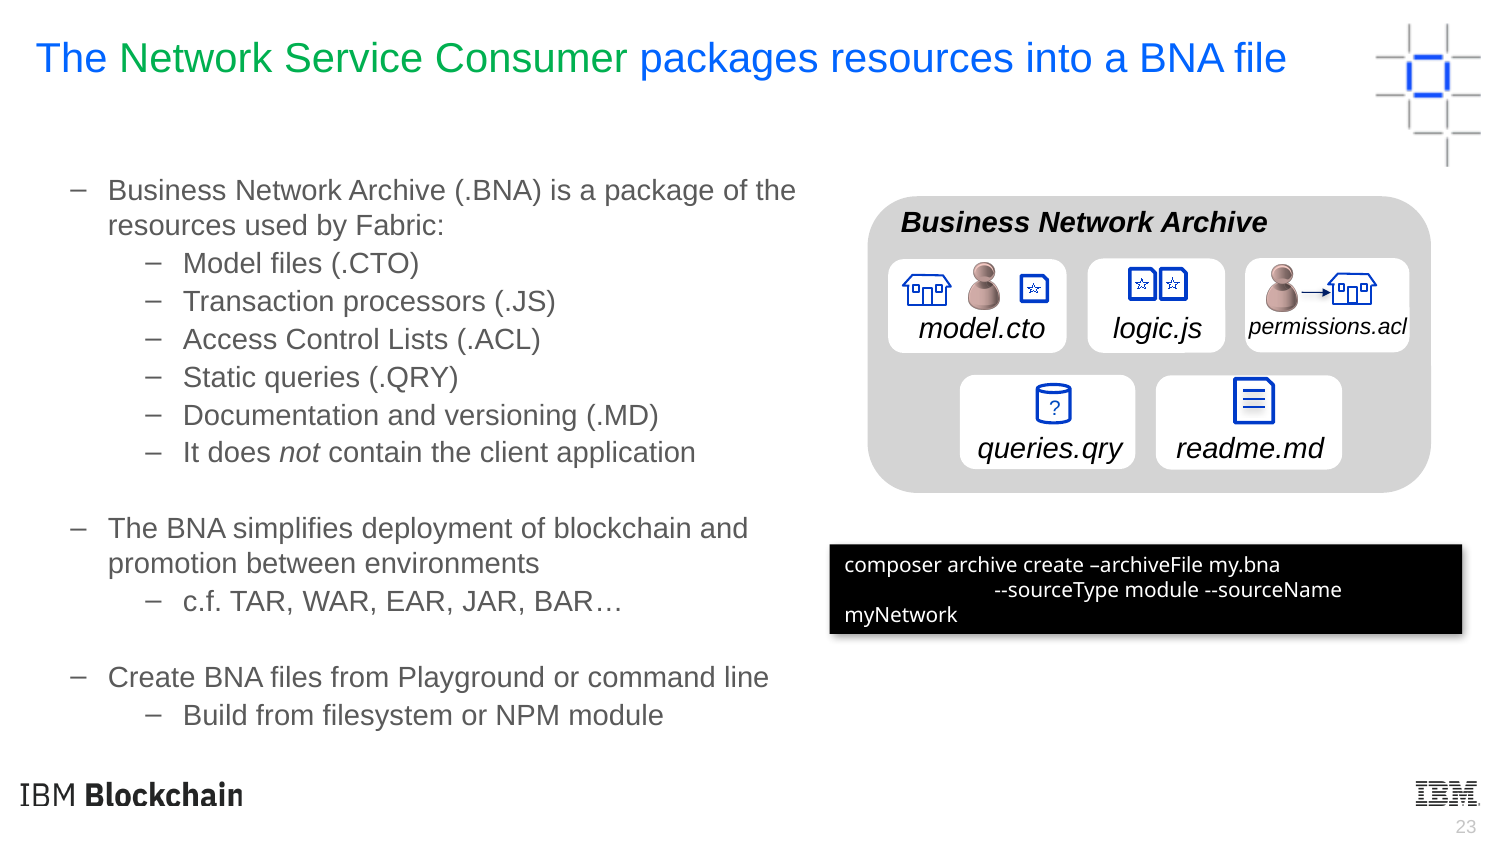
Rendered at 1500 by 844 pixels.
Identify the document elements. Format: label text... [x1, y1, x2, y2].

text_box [1081, 258, 1235, 354]
list The Network Service Consumer packages resources into a BNA file [20, 23, 1362, 190]
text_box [887, 258, 1067, 354]
text_box [962, 374, 1133, 382]
picture [1376, 24, 1480, 166]
picture [968, 262, 1001, 310]
text_box [1245, 258, 1410, 271]
text_box Business Network Archive [885, 196, 1285, 246]
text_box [1228, 273, 1428, 348]
picture [1265, 263, 1298, 312]
text_box [865, 194, 1434, 495]
text_box composer archive create –archiveFile my.bna --sourceType module --sourceName myNetwork [829, 544, 1463, 634]
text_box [954, 384, 1146, 473]
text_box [1154, 378, 1347, 473]
text_box Business Network Archive (.BNA) is a package of the resources used by Fabric: Model files (.CTO) Transaction processors (.JS) Access Control Lists (.ACL) Static queries (.QRY) Documentation and versioning (.MD) It does not contain the client application The BNA simplifies deployment of blockchain and promotion between environments c.f. TAR, WAR, EAR, JAR, BAR… Create BNA files from Playground or command line Build from filesystem or NPM module [70, 190, 840, 732]
